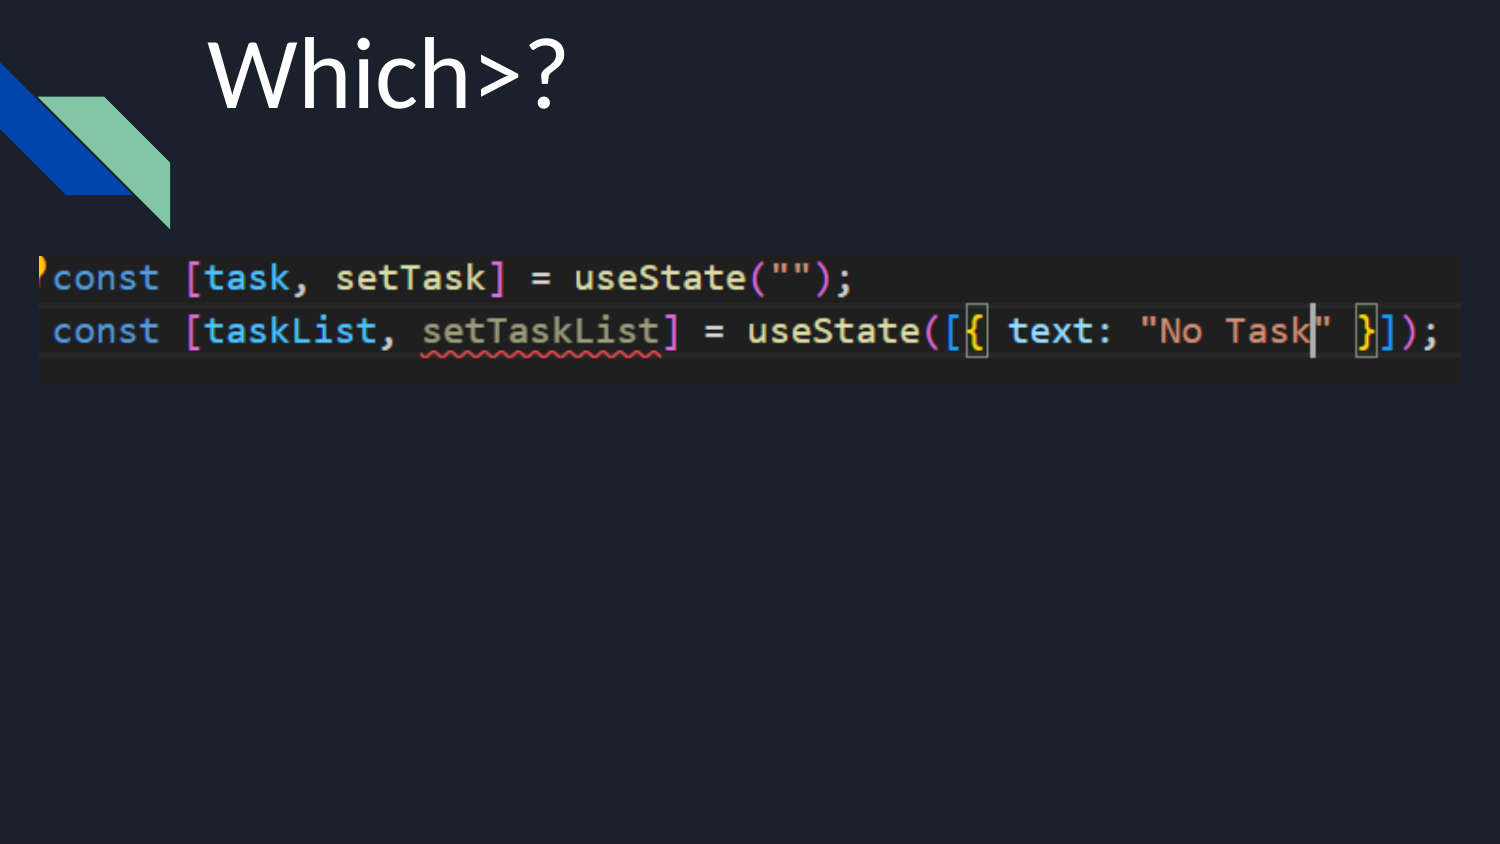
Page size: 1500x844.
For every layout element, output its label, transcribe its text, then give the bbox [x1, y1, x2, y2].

text_box [250, 218, 1500, 294]
text_box Which>? [169, 0, 1005, 150]
picture [39, 256, 1461, 385]
